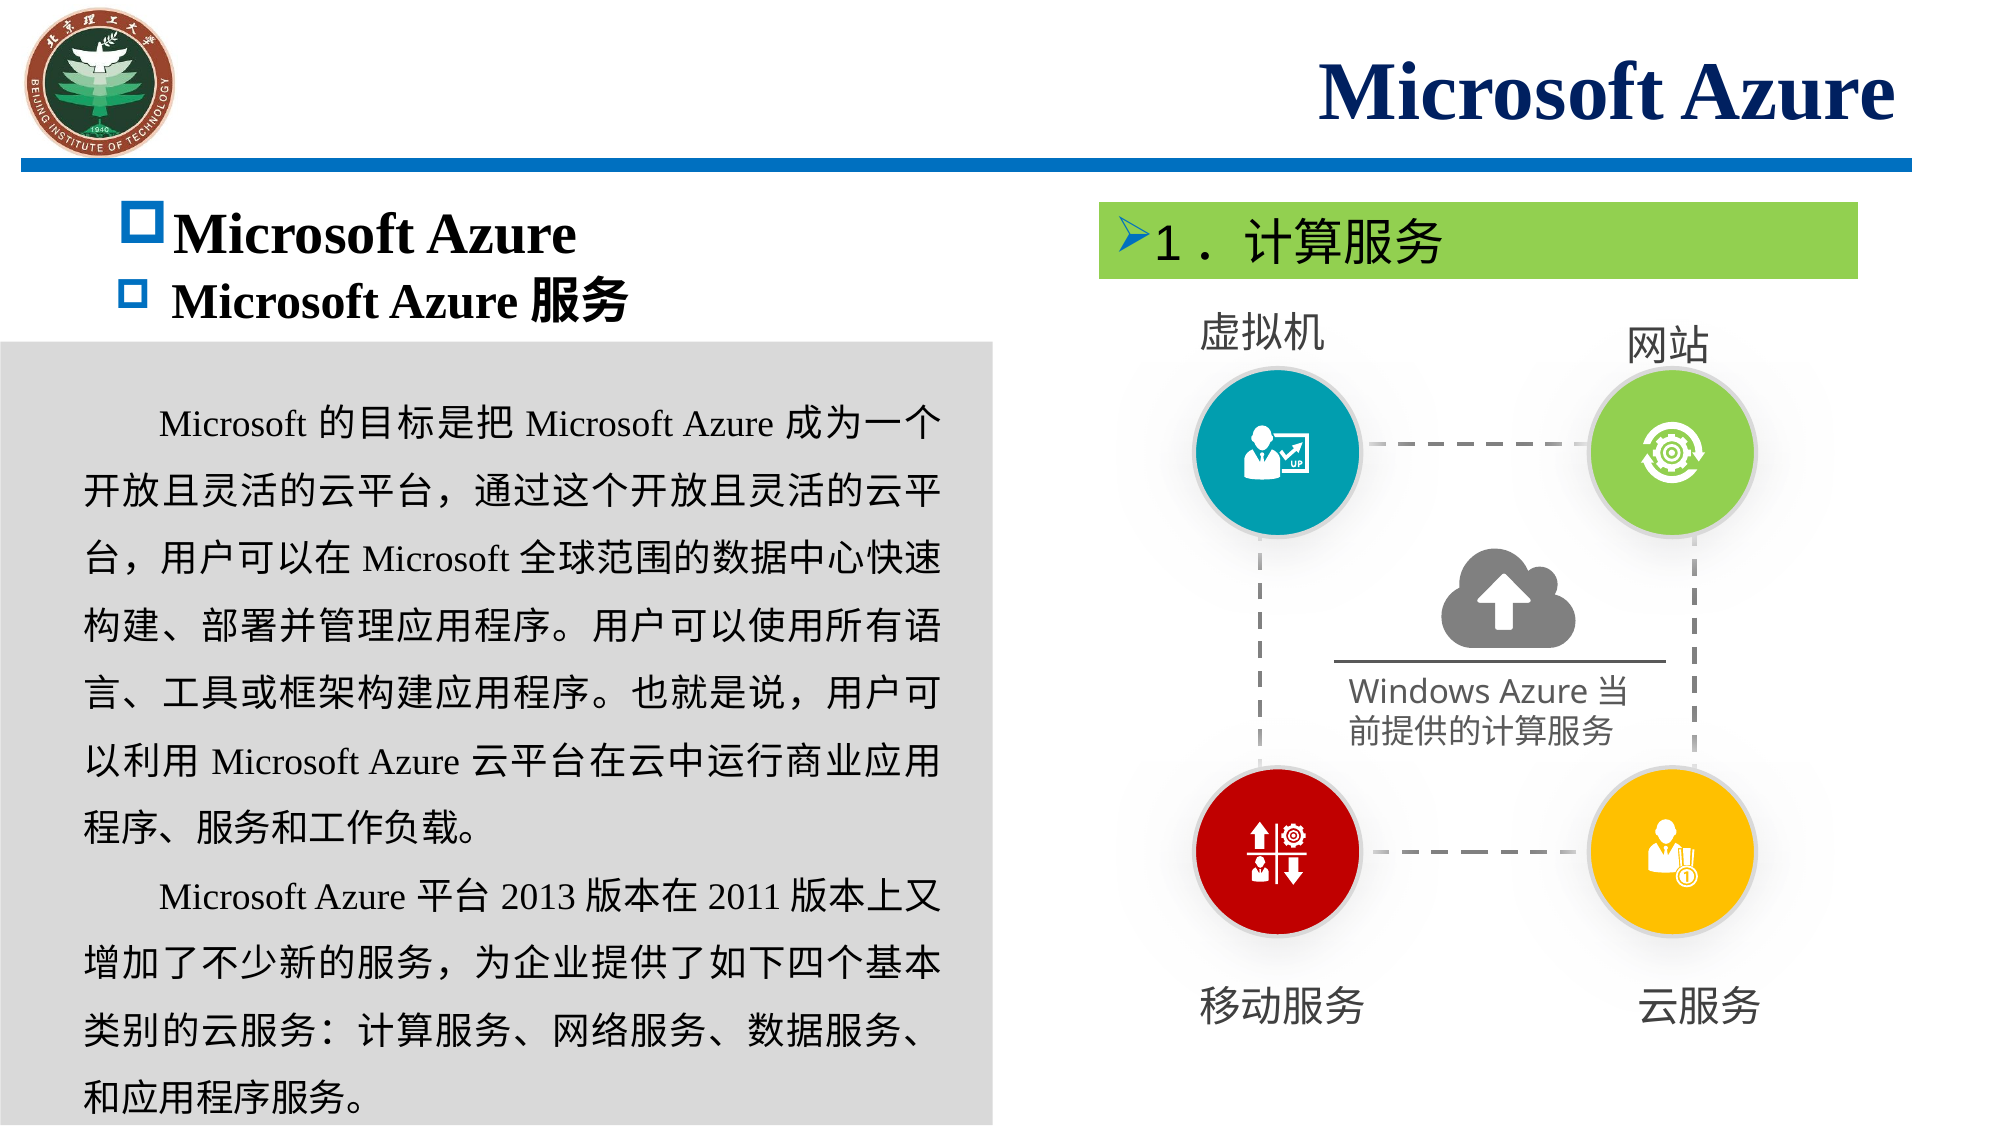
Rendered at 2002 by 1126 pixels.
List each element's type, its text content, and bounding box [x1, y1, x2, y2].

text_box Microsoft Azure [101, 187, 592, 261]
text_box Microsoft的目标是把Microsoft Azure成为一个开放且灵活的云平台，通过这个开放且灵活的云平台，用户可以在Microsoft全球范围的数据中心快速构建、部署并管理应用程序。用户可以使用所有语言、工具或框架构建应用程序。也就是说，用户可以利用Microsoft Azure云平台在云中运行商业应用程序、服务和工作负载。 Microsoft Azure平台2013版本在2011版本上又增加了不少新的服务，为企业提供了如下四个基本类别的云服务：计算服务、网络服务、数据服务、和应用程序服务。 [69, 369, 957, 1126]
text_box [0, 339, 995, 1126]
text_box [1100, 273, 1850, 1038]
list 1．计算服务 [1099, 202, 1858, 279]
text_box Microsoft Azure服务 [100, 261, 646, 337]
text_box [21, 4, 1912, 172]
